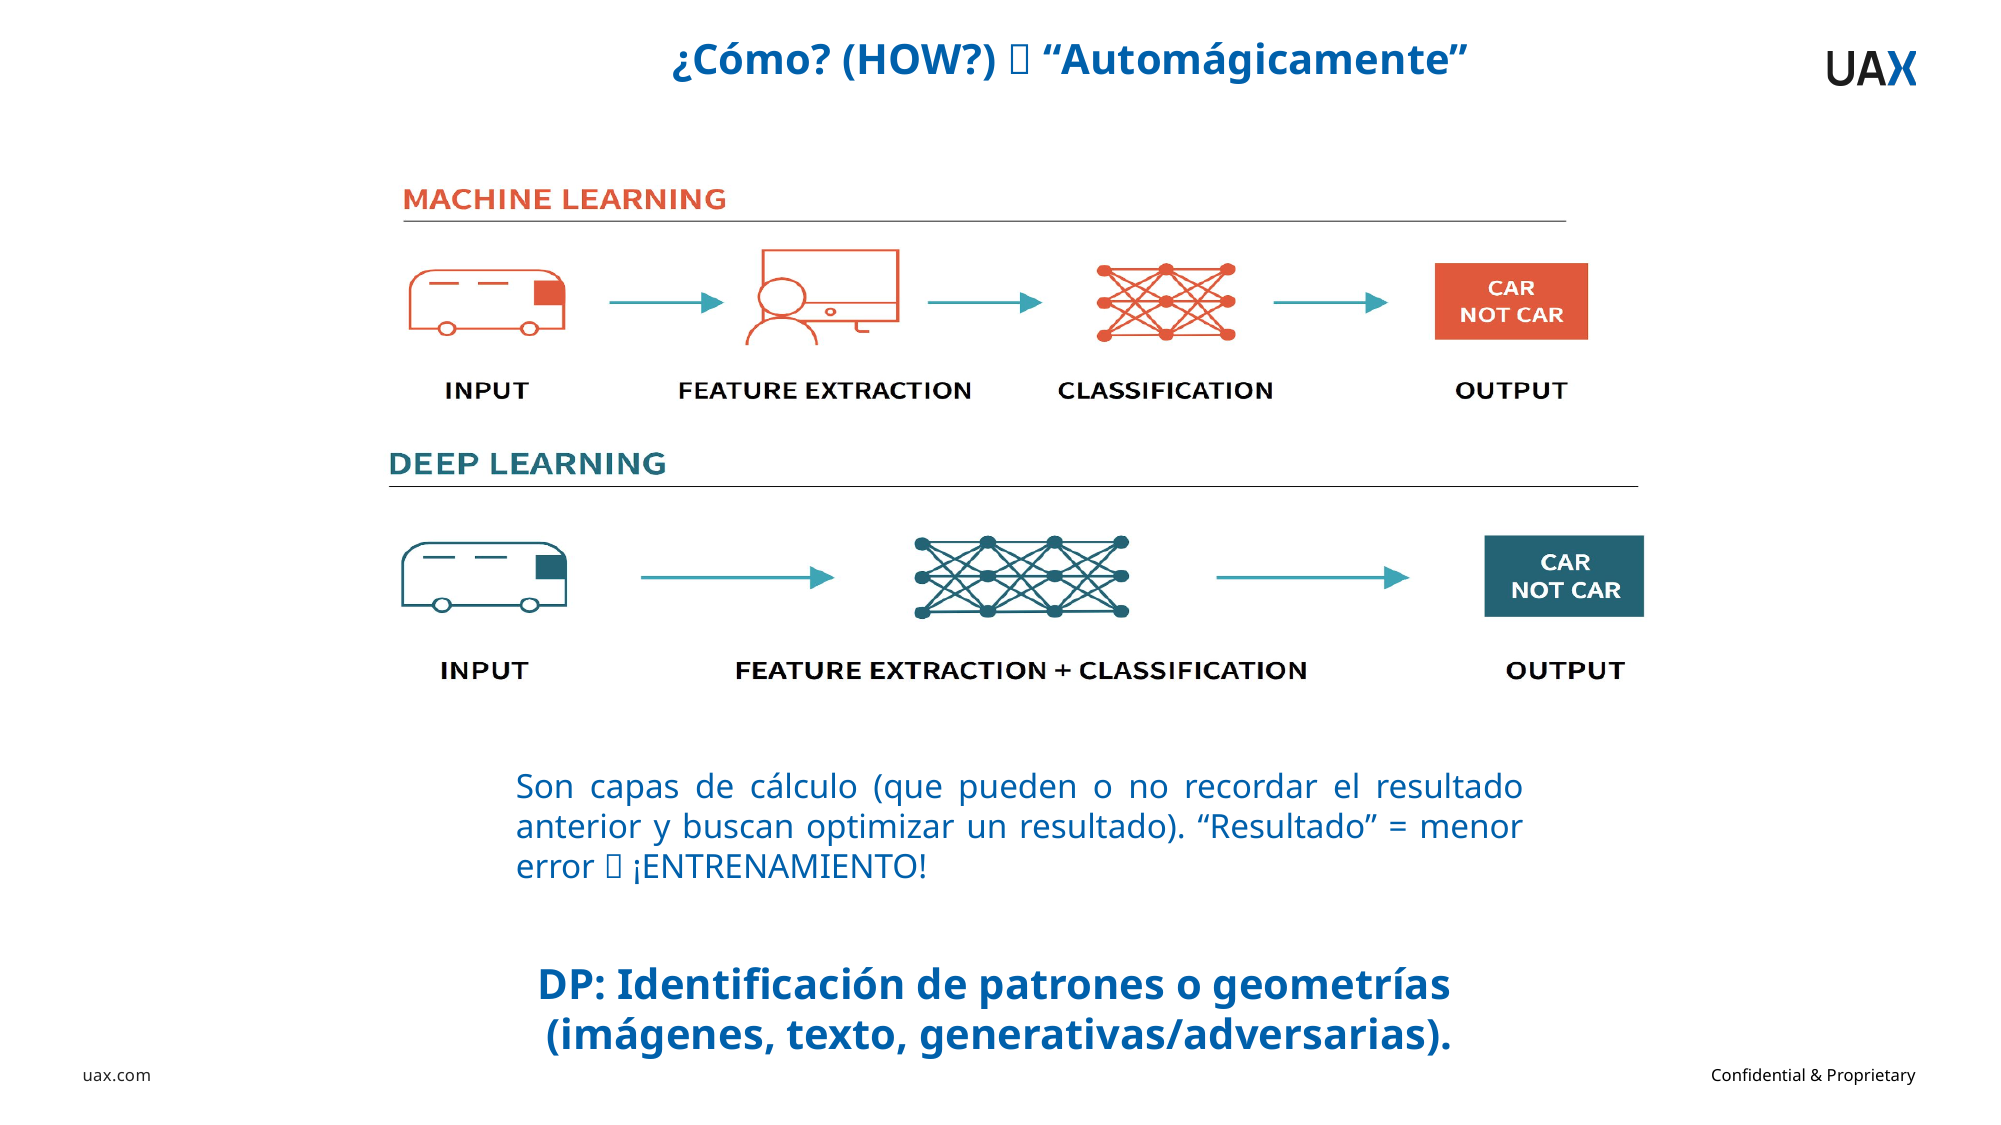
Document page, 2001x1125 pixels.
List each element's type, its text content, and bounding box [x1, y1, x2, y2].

text_box Son capas de cálculo (que pueden o no recordar el resultado anterior y buscan optimizar un resultado). “Resultado” = menor error  ¡ENTRENAMIENTO! [501, 757, 1540, 893]
picture [362, 136, 1659, 702]
text_box DP: Identificación de patrones o geometrías (imágenes, texto, generativas/adversarias). [314, 950, 1686, 1066]
text_box ¿Cómo? (HOW?)  “Automágicamente” [657, 25, 1659, 91]
